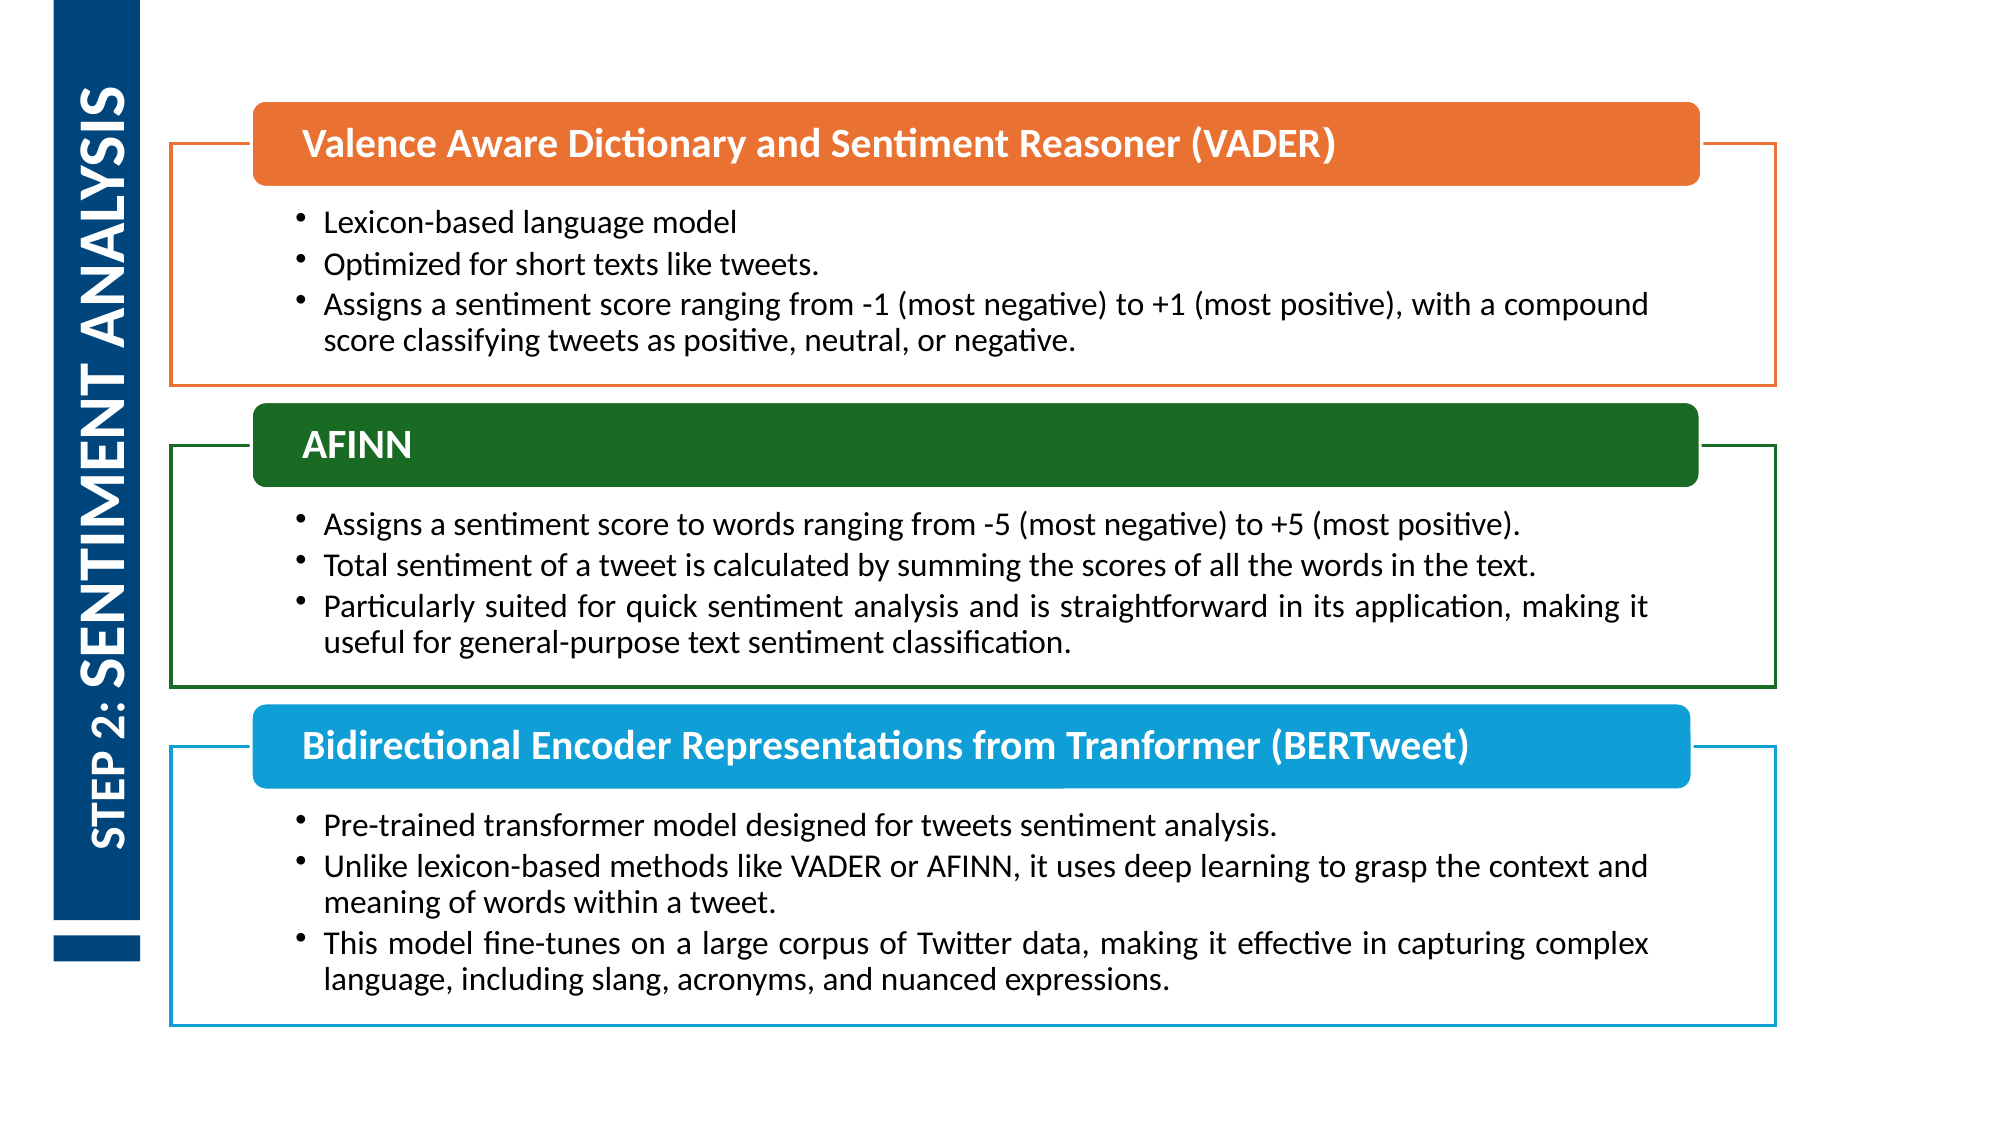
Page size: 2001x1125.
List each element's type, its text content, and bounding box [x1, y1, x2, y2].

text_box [0, 436, 578, 525]
text_box STEP 2: SENTIMENT ANALYSIS [39, 22, 147, 436]
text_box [170, 91, 1777, 1034]
text_box STEP 2: SENTIMENT ANALYSIS [39, 525, 147, 915]
